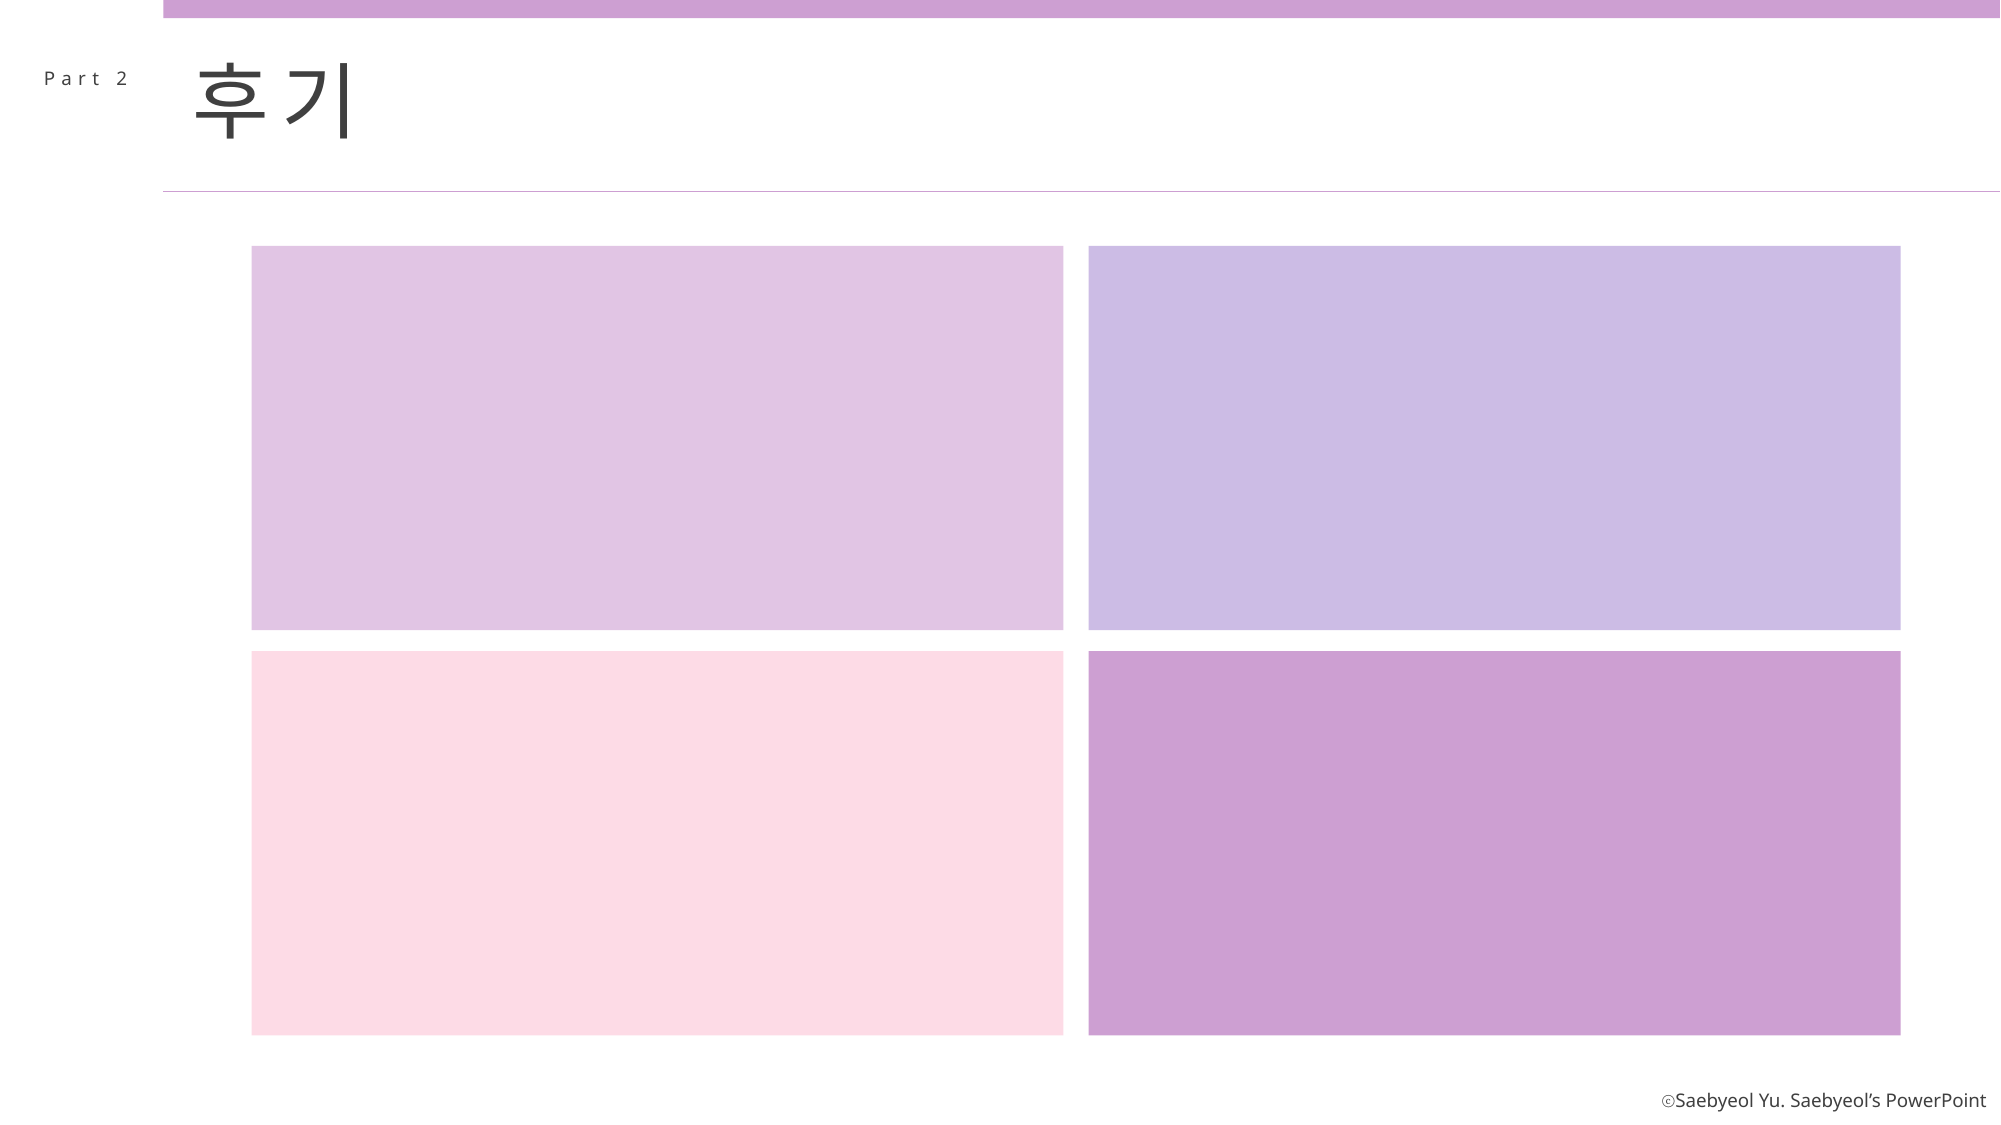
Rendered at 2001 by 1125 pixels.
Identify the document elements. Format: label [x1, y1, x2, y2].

text_box [251, 245, 1064, 631]
text_box [251, 650, 1064, 1036]
text_box [1088, 245, 1902, 631]
text_box [26, 0, 2000, 192]
text_box [1088, 650, 1902, 1036]
